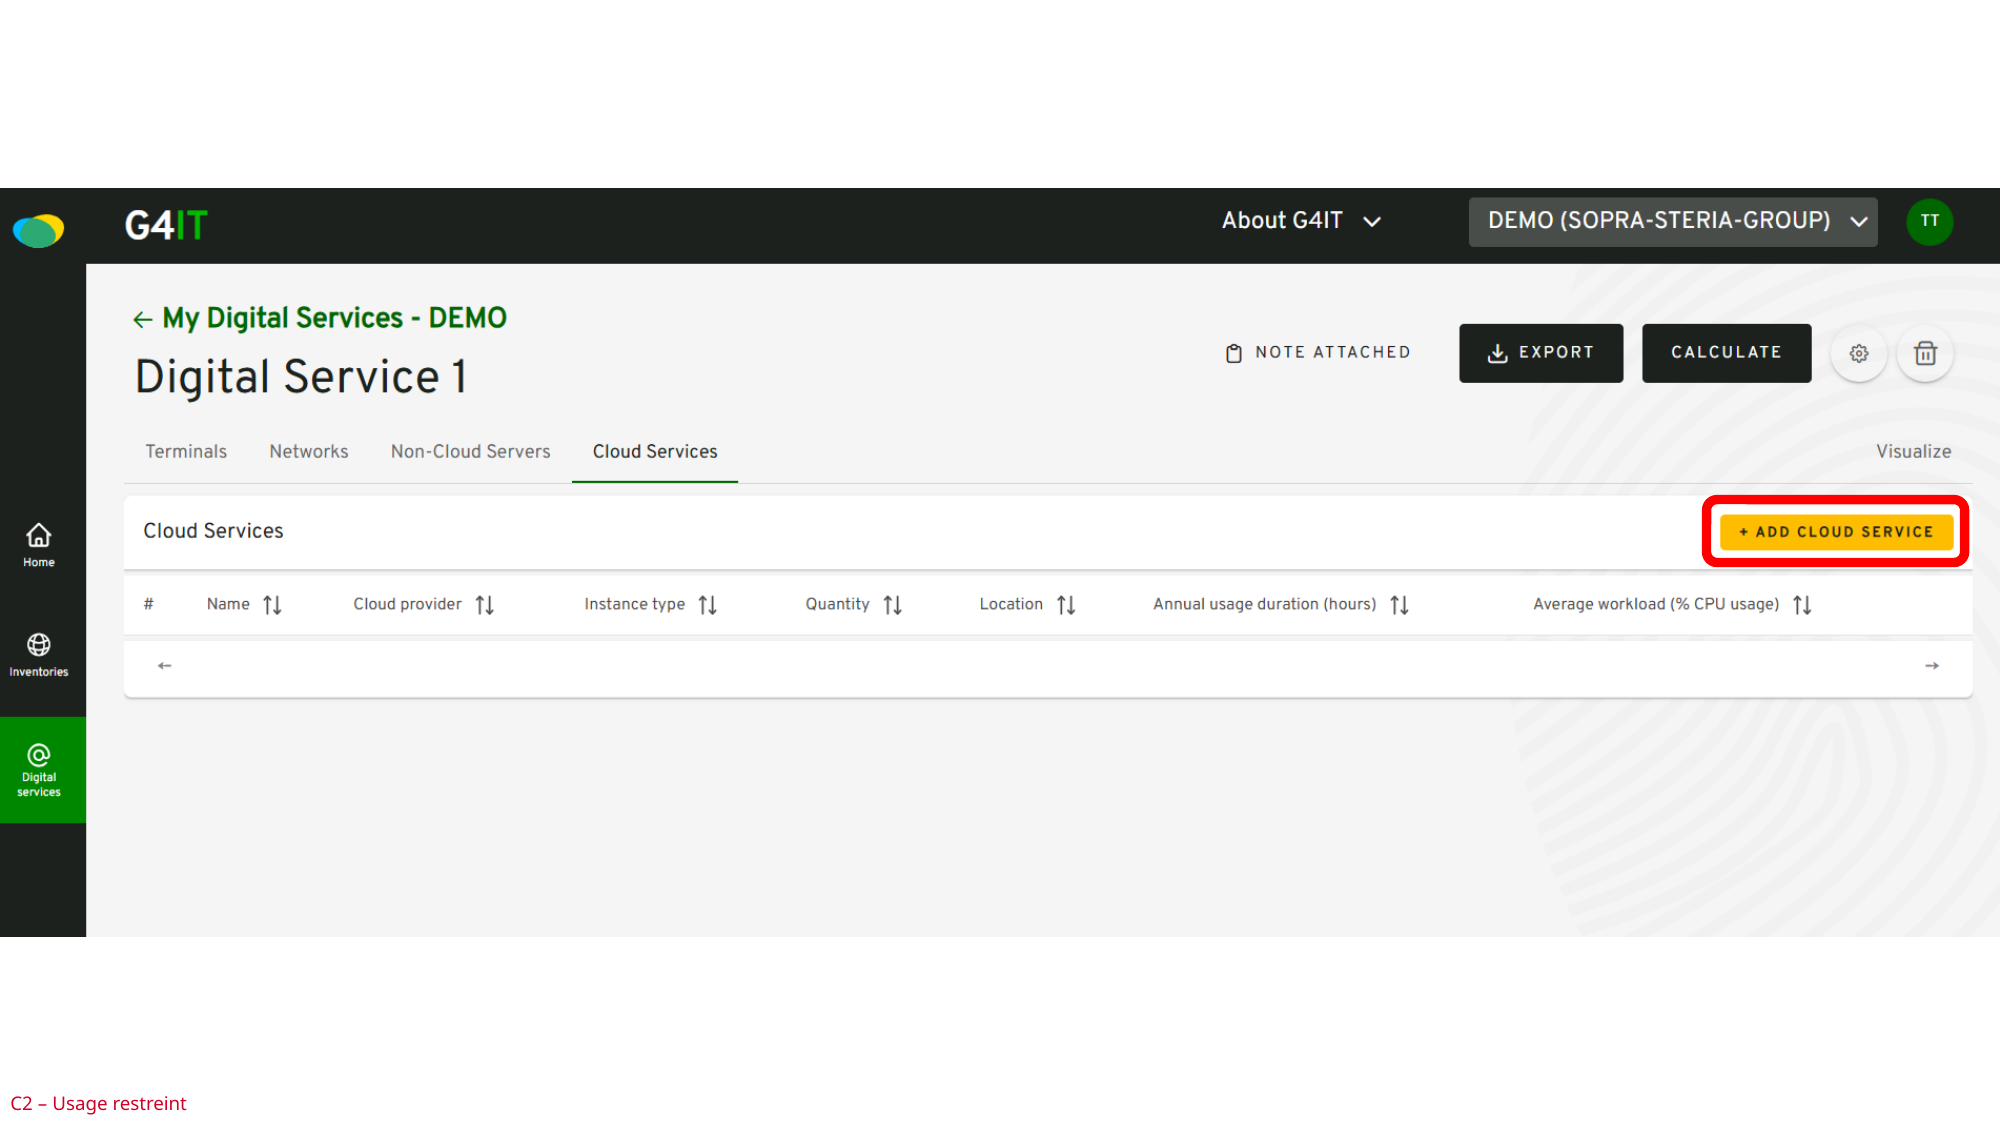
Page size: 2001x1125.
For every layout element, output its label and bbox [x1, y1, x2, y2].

picture [0, 188, 2000, 937]
